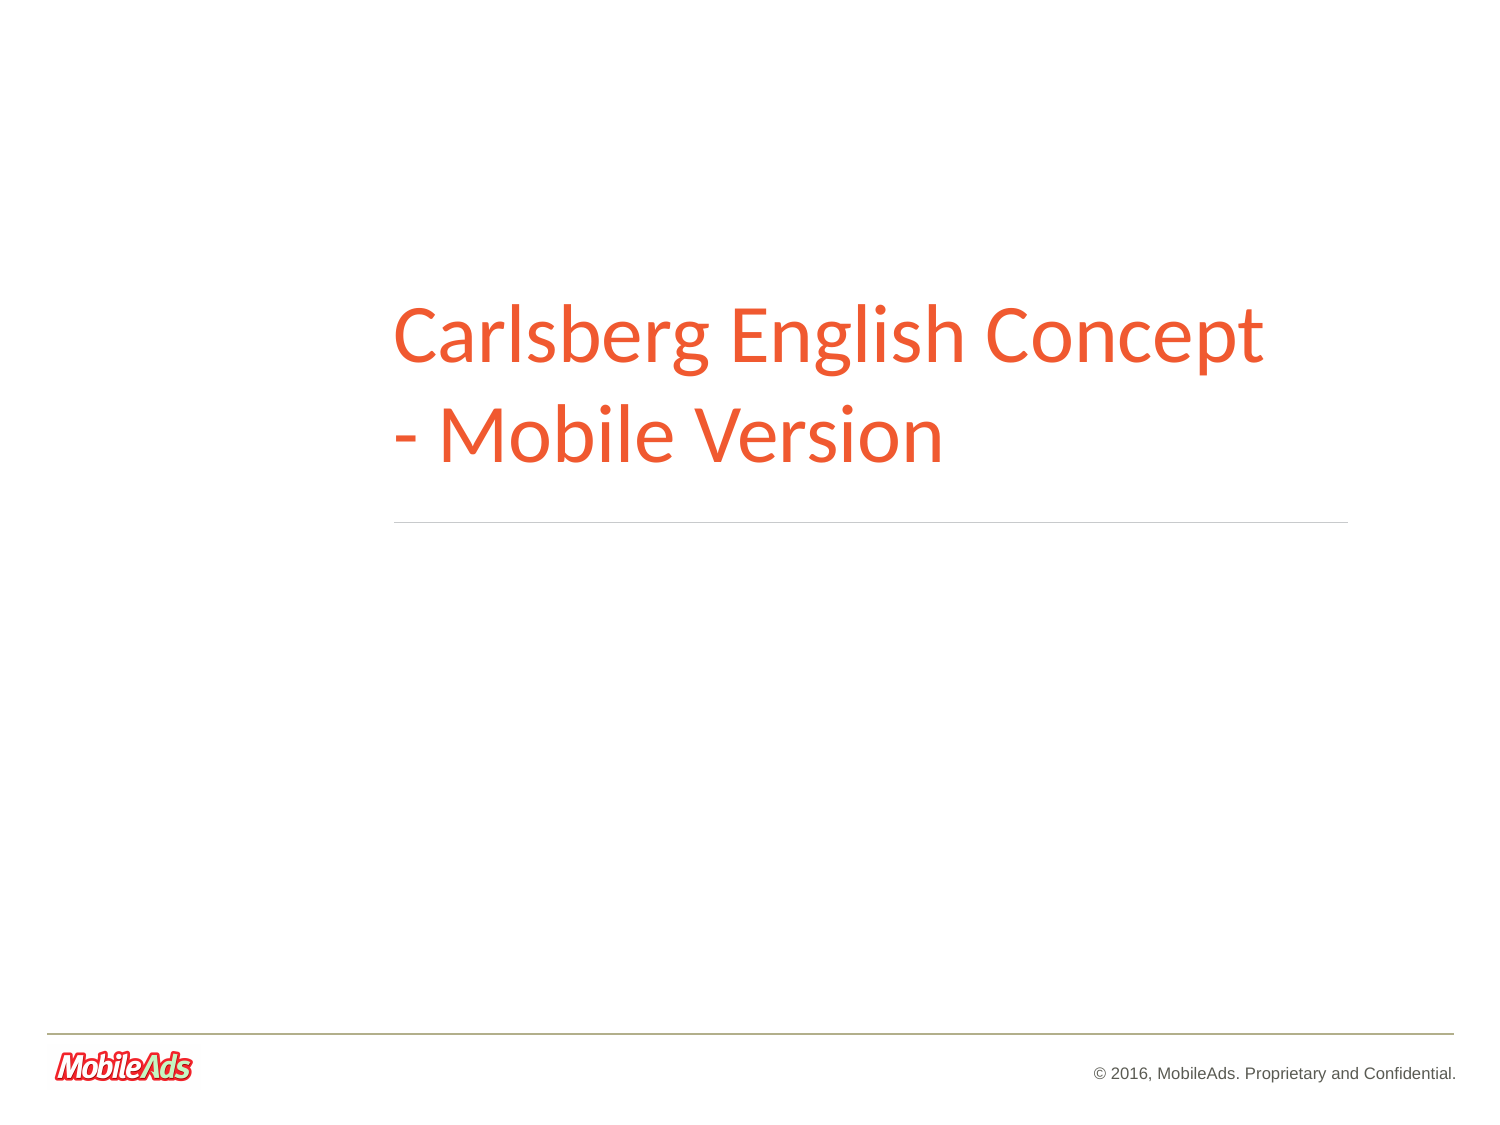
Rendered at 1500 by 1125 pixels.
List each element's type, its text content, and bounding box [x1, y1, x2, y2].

text_box Carlsberg English Concept - Mobile Version [378, 271, 1416, 487]
text_box © 2016, MobileAds. Proprietary and Confidential. [1078, 1055, 1472, 1090]
picture [46, 1044, 201, 1091]
